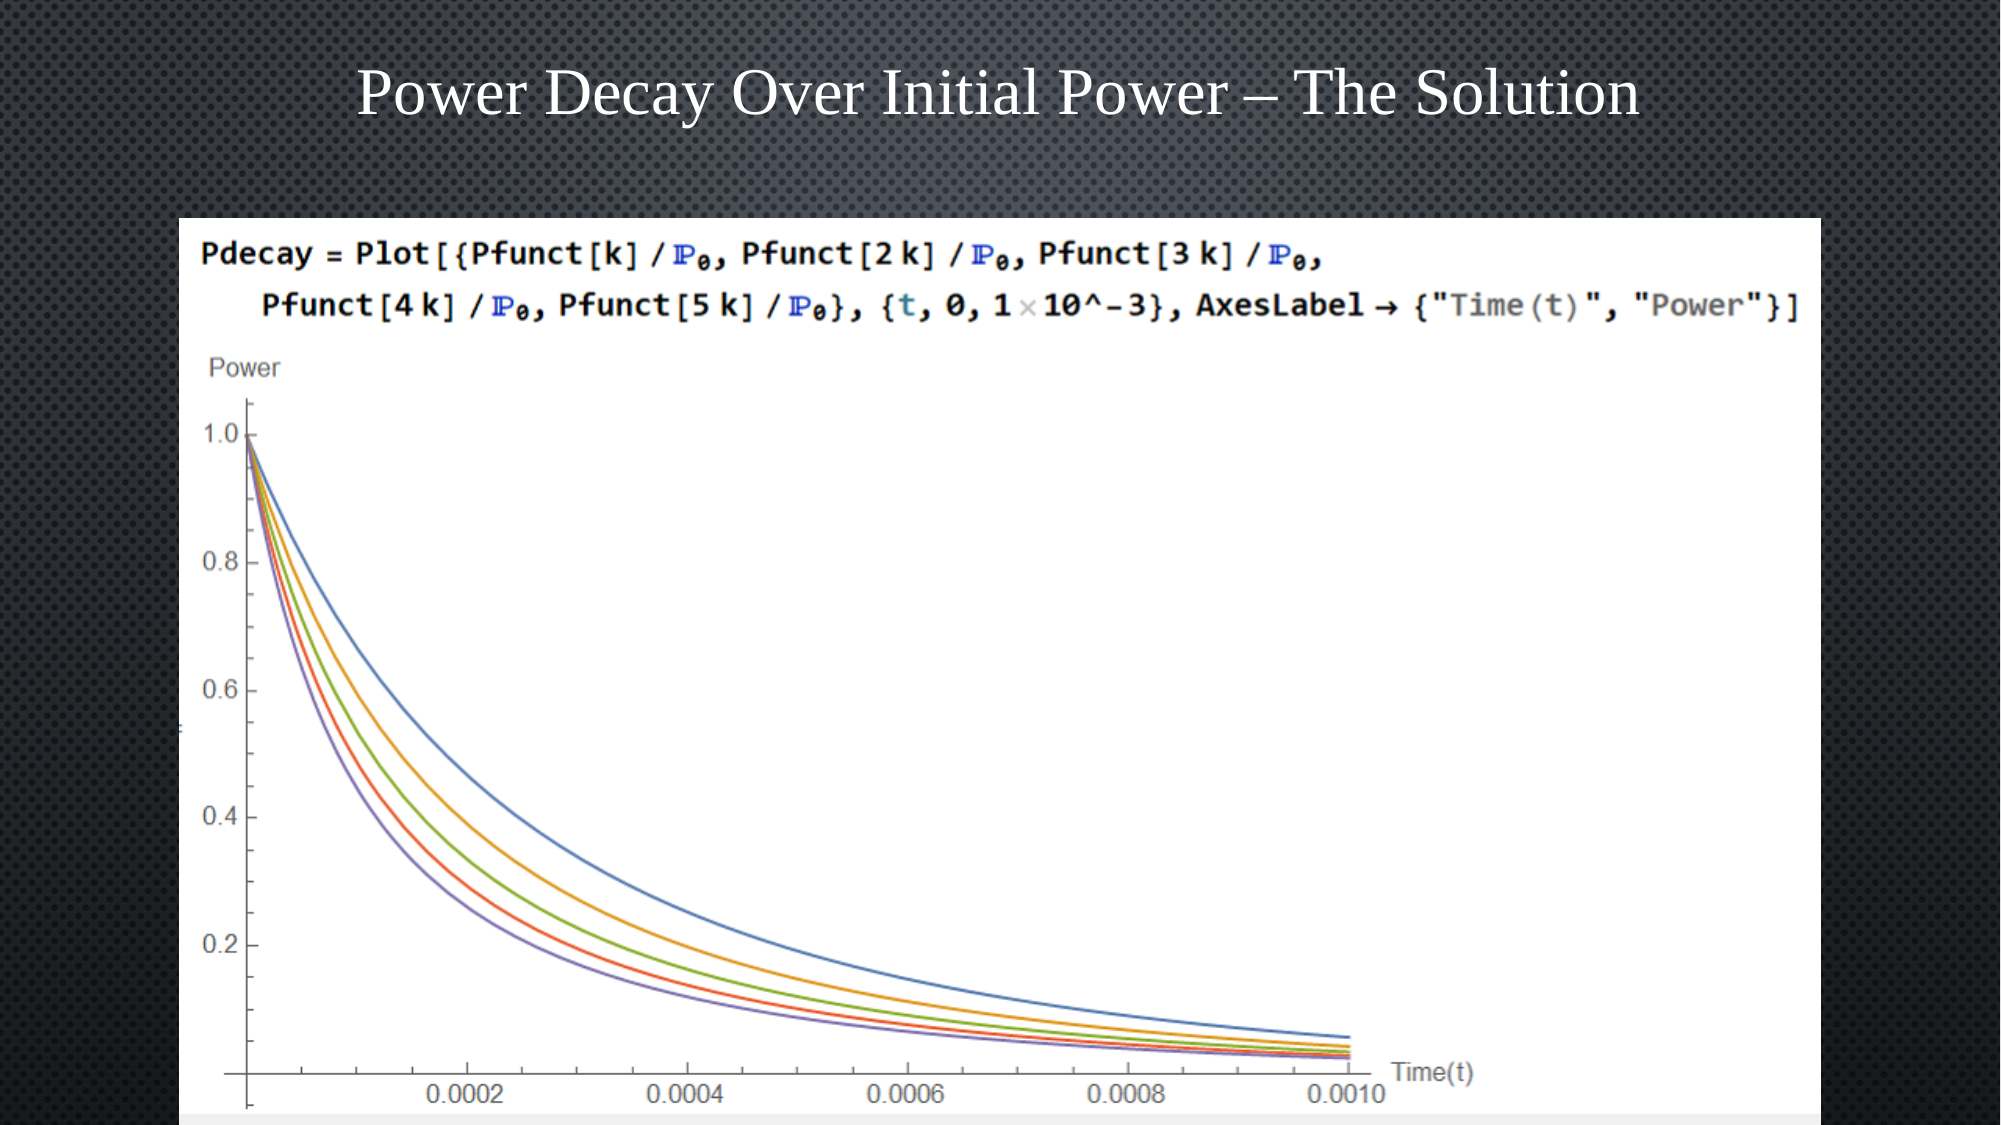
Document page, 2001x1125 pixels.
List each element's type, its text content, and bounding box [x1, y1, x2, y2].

title Power Decay Over Initial Power – The Solution [187, 0, 1813, 175]
picture [179, 218, 1821, 1125]
